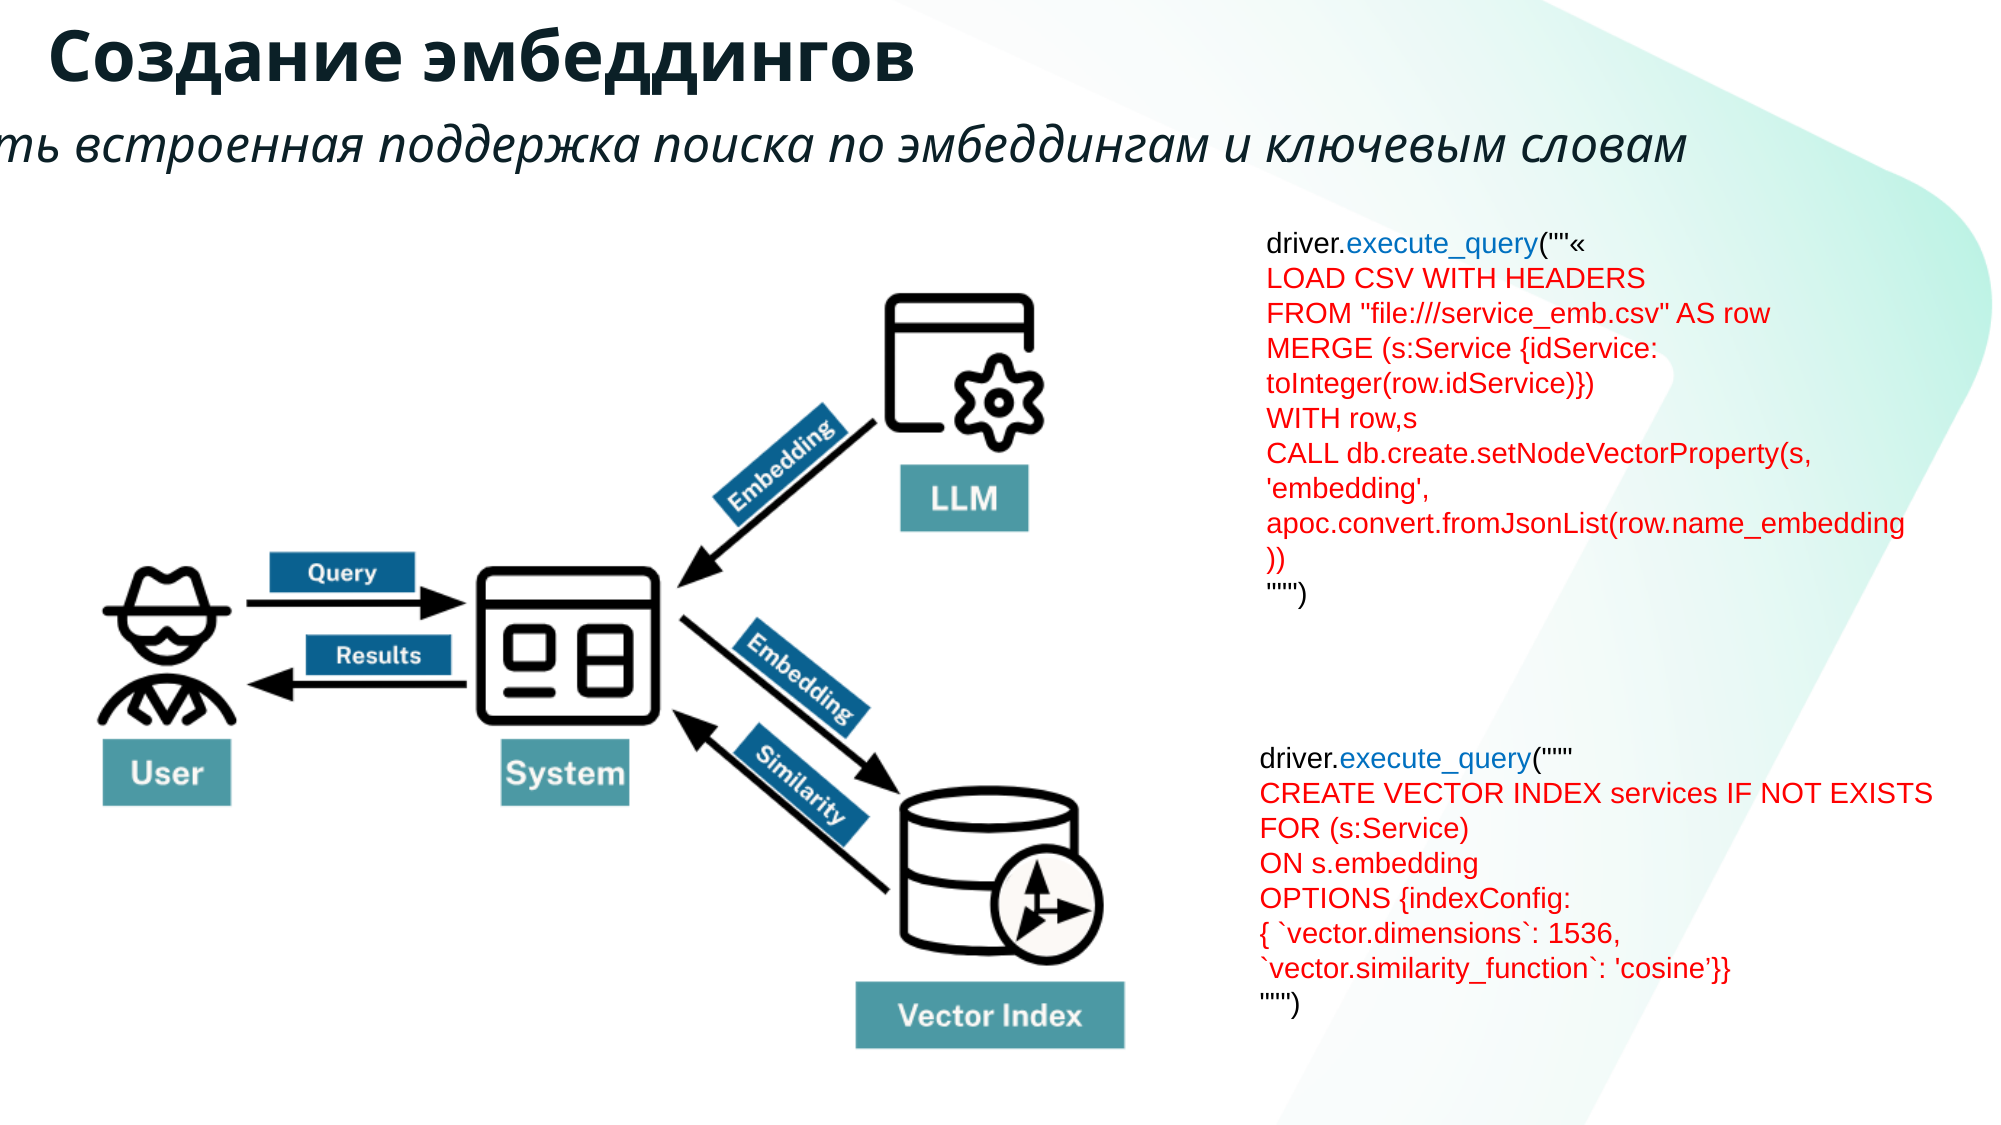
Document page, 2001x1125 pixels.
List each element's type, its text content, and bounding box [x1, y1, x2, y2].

text_box Как устроен семантический (графовый) поиск в neo4j [0, 0, 2000, 1125]
text_box driver.execute_query(""« LOAD CSV WITH HEADERS FROM "file:///service_emb.csv" AS row MERGE (s:Service {idService: toInteger(row.idService)}) WITH row,s CALL db.create.setNodeVectorProperty(s, 'embedding', apoc.convert.fromJsonList(row.name_embedding)) """) [1251, 217, 1926, 617]
text_box driver.execute_query(""" CREATE VECTOR INDEX services IF NOT EXISTS FOR (s:Service) ON s.embedding OPTIONS {indexConfig: { `vector.dimensions`: 1536, `vector.similarity_function`: 'cosine’}} """) [1244, 732, 2000, 1027]
text_box Создание эмбеддингов [32, 13, 1658, 87]
picture [73, 273, 1146, 1066]
text_box В neo4j есть встроенная поддержка поиска по эмбеддингам и ключевым словам [0, 87, 1711, 180]
